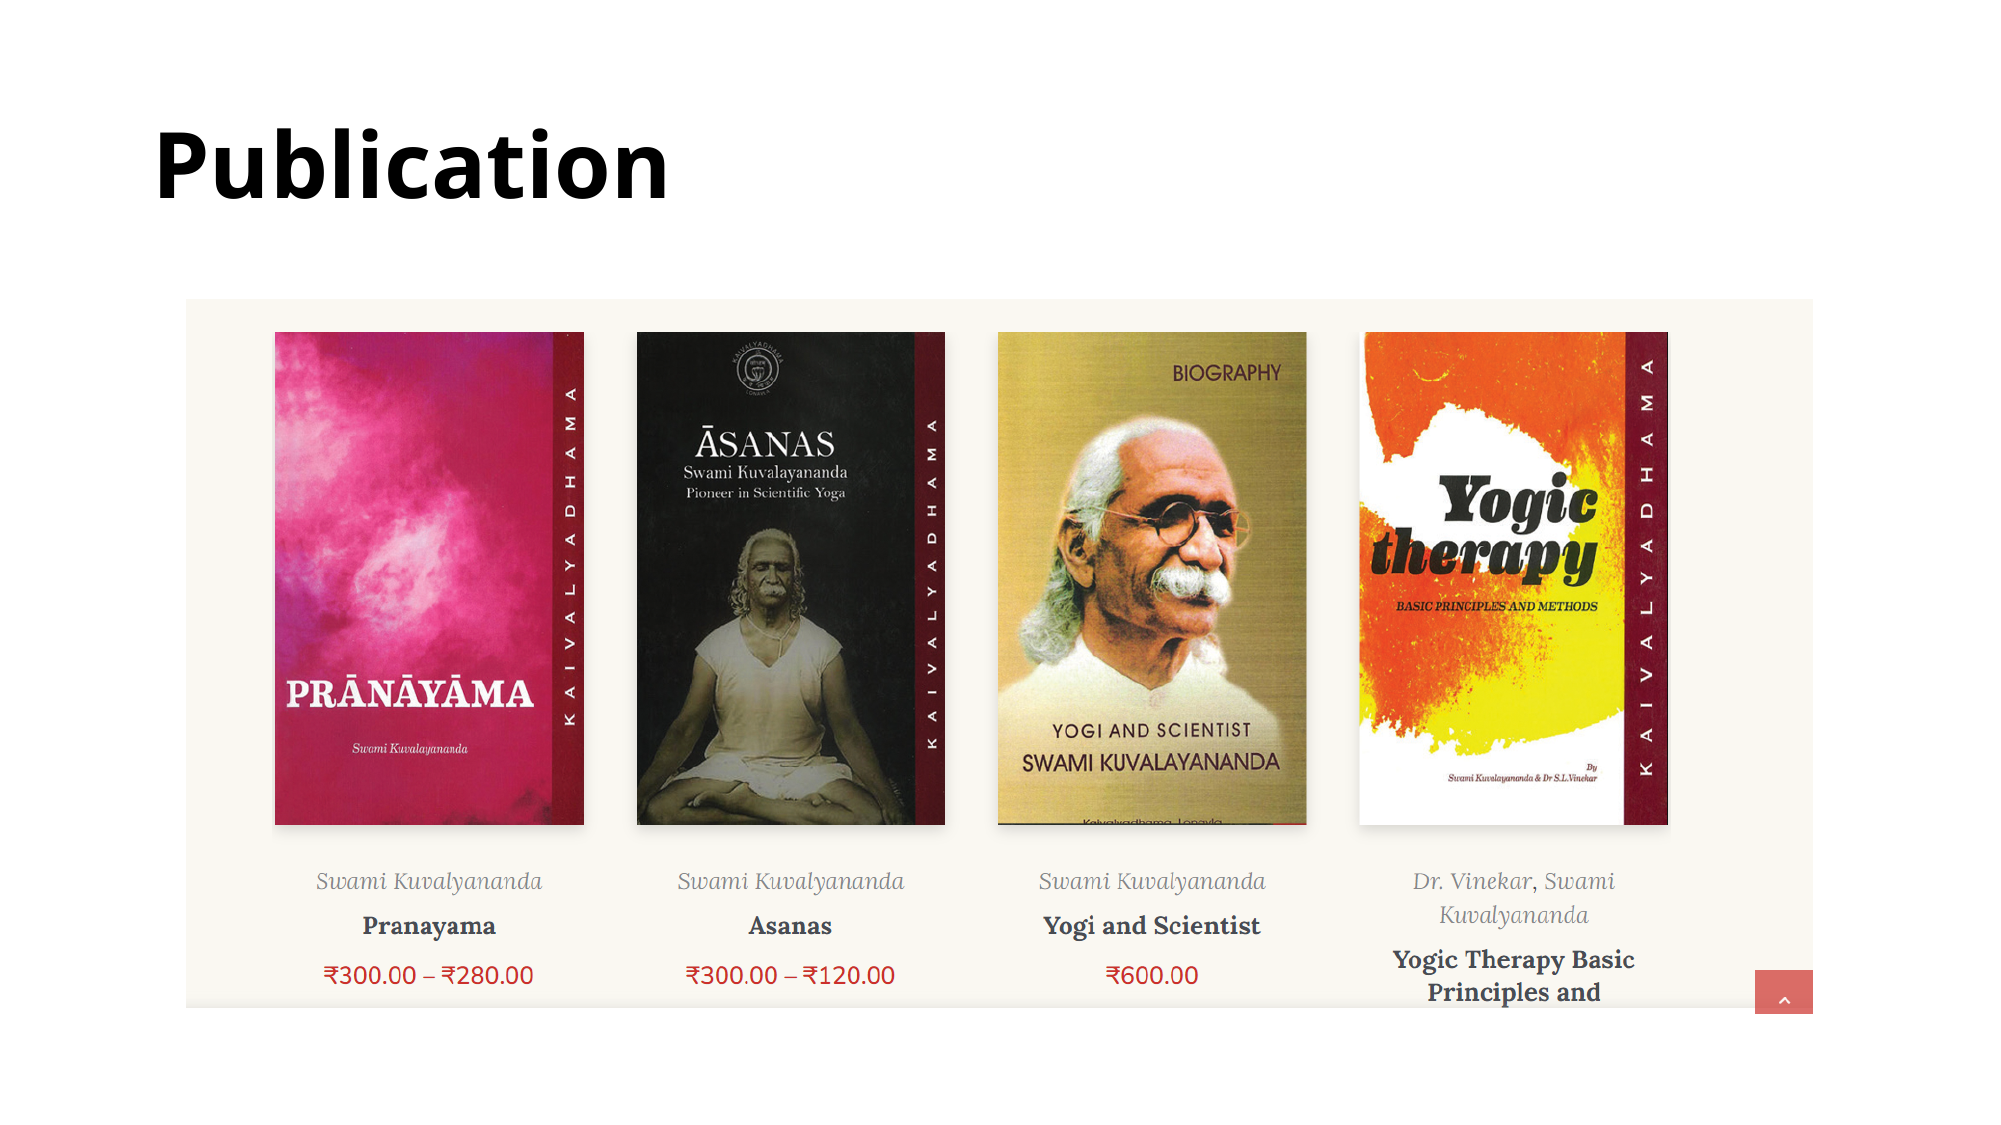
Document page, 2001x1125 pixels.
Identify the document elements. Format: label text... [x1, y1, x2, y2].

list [186, 299, 1813, 1014]
title Publication [137, 59, 1863, 278]
